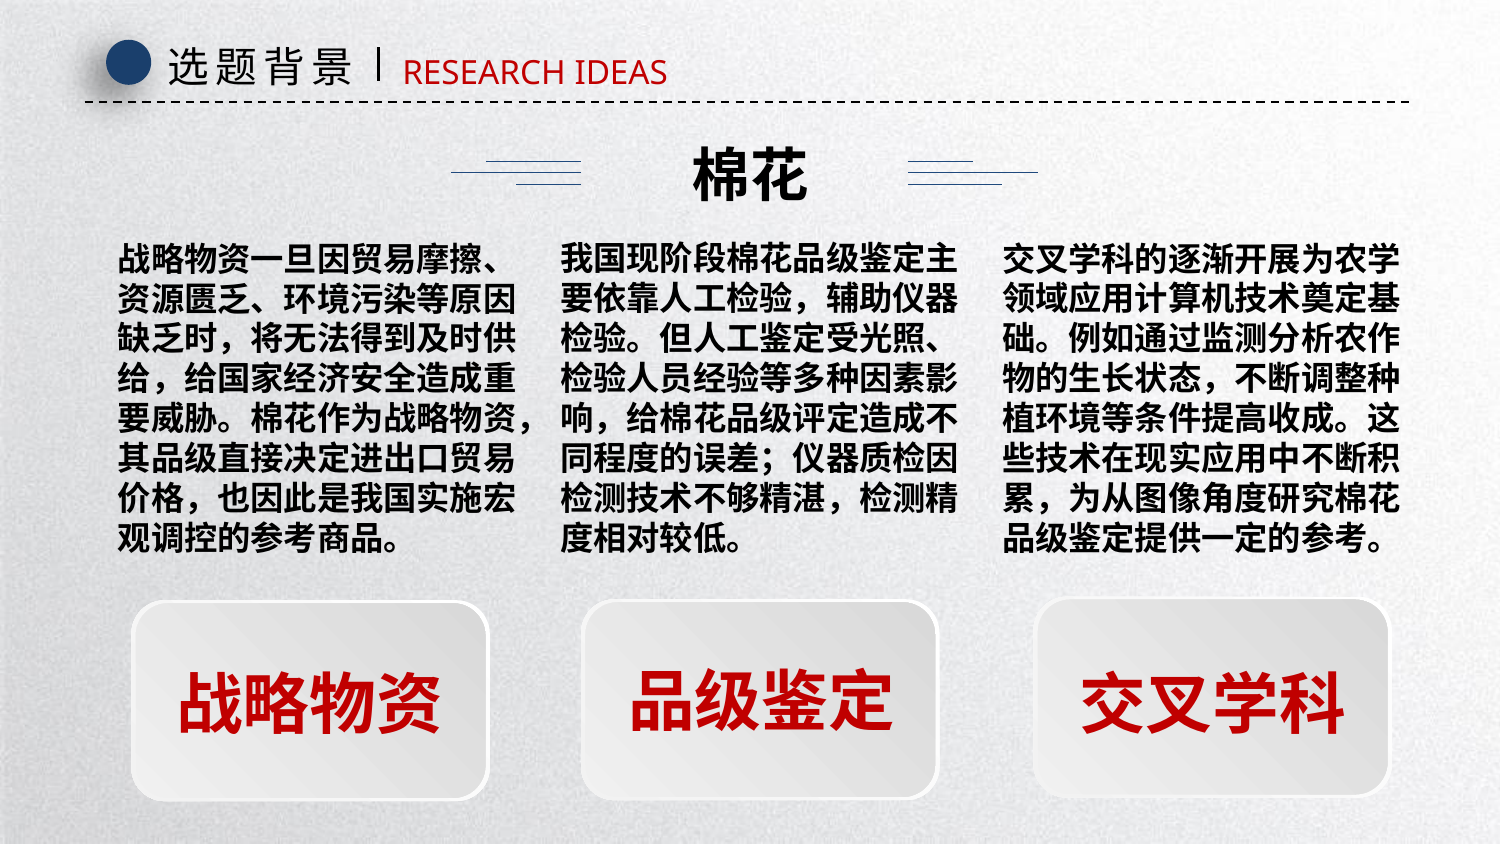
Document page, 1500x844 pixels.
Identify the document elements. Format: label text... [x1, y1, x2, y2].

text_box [580, 598, 940, 801]
text_box [104, 37, 153, 87]
text_box 我国现阶段棉花品级鉴定主要依靠人工检验，辅助仪器检验。但人工鉴定受光照、检验人员经验等多种因素影响，给棉花品级评定造成不同程度的误差；仪器质检因检测技术不够精湛，检测精度相对较低。 [560, 237, 982, 557]
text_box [1033, 596, 1393, 798]
text_box 棉花 [560, 194, 940, 208]
text_box RESEARCH IDEAS [387, 43, 684, 99]
text_box 选题背景 [153, 33, 369, 99]
text_box 战略物资一旦因贸易摩擦、资源匮乏、环境污染等原因缺乏时，将无法得到及时供给，给国家经济安全造成重要威胁。棉花作为战略物资，其品级直接决定进出口贸易价格，也因此是我国实施宏观调控的参考商品。 [117, 237, 526, 558]
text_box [131, 599, 491, 802]
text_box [450, 160, 1039, 185]
text_box 棉花 [560, 137, 940, 159]
picture [0, 0, 1500, 844]
text_box 交叉学科的逐渐开展为农学领域应用计算机技术奠定基础。例如通过监测分析农作物的生长状态，不断调整种植环境等条件提高收成。这些技术在现实应用中不断积累，为从图像角度研究棉花品级鉴定提供一定的参考。 [1001, 237, 1424, 558]
